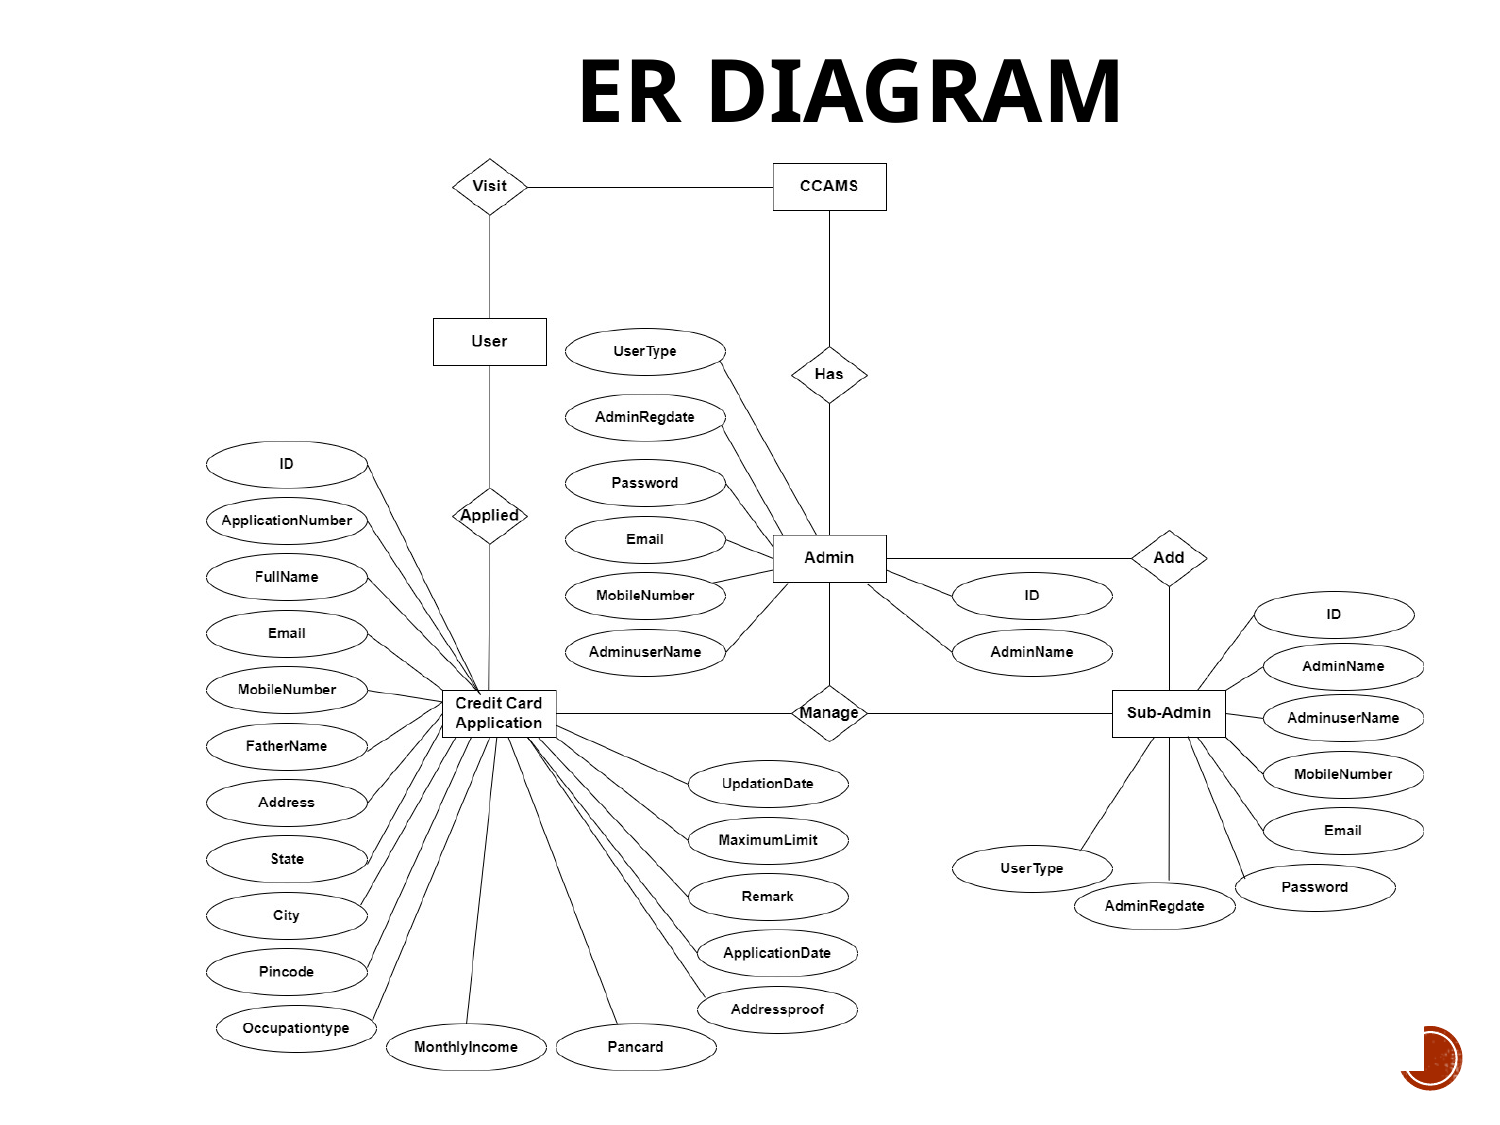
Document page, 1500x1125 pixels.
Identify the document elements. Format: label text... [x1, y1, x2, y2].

picture [206, 158, 1424, 1071]
title ER Diagram [235, 0, 1466, 188]
